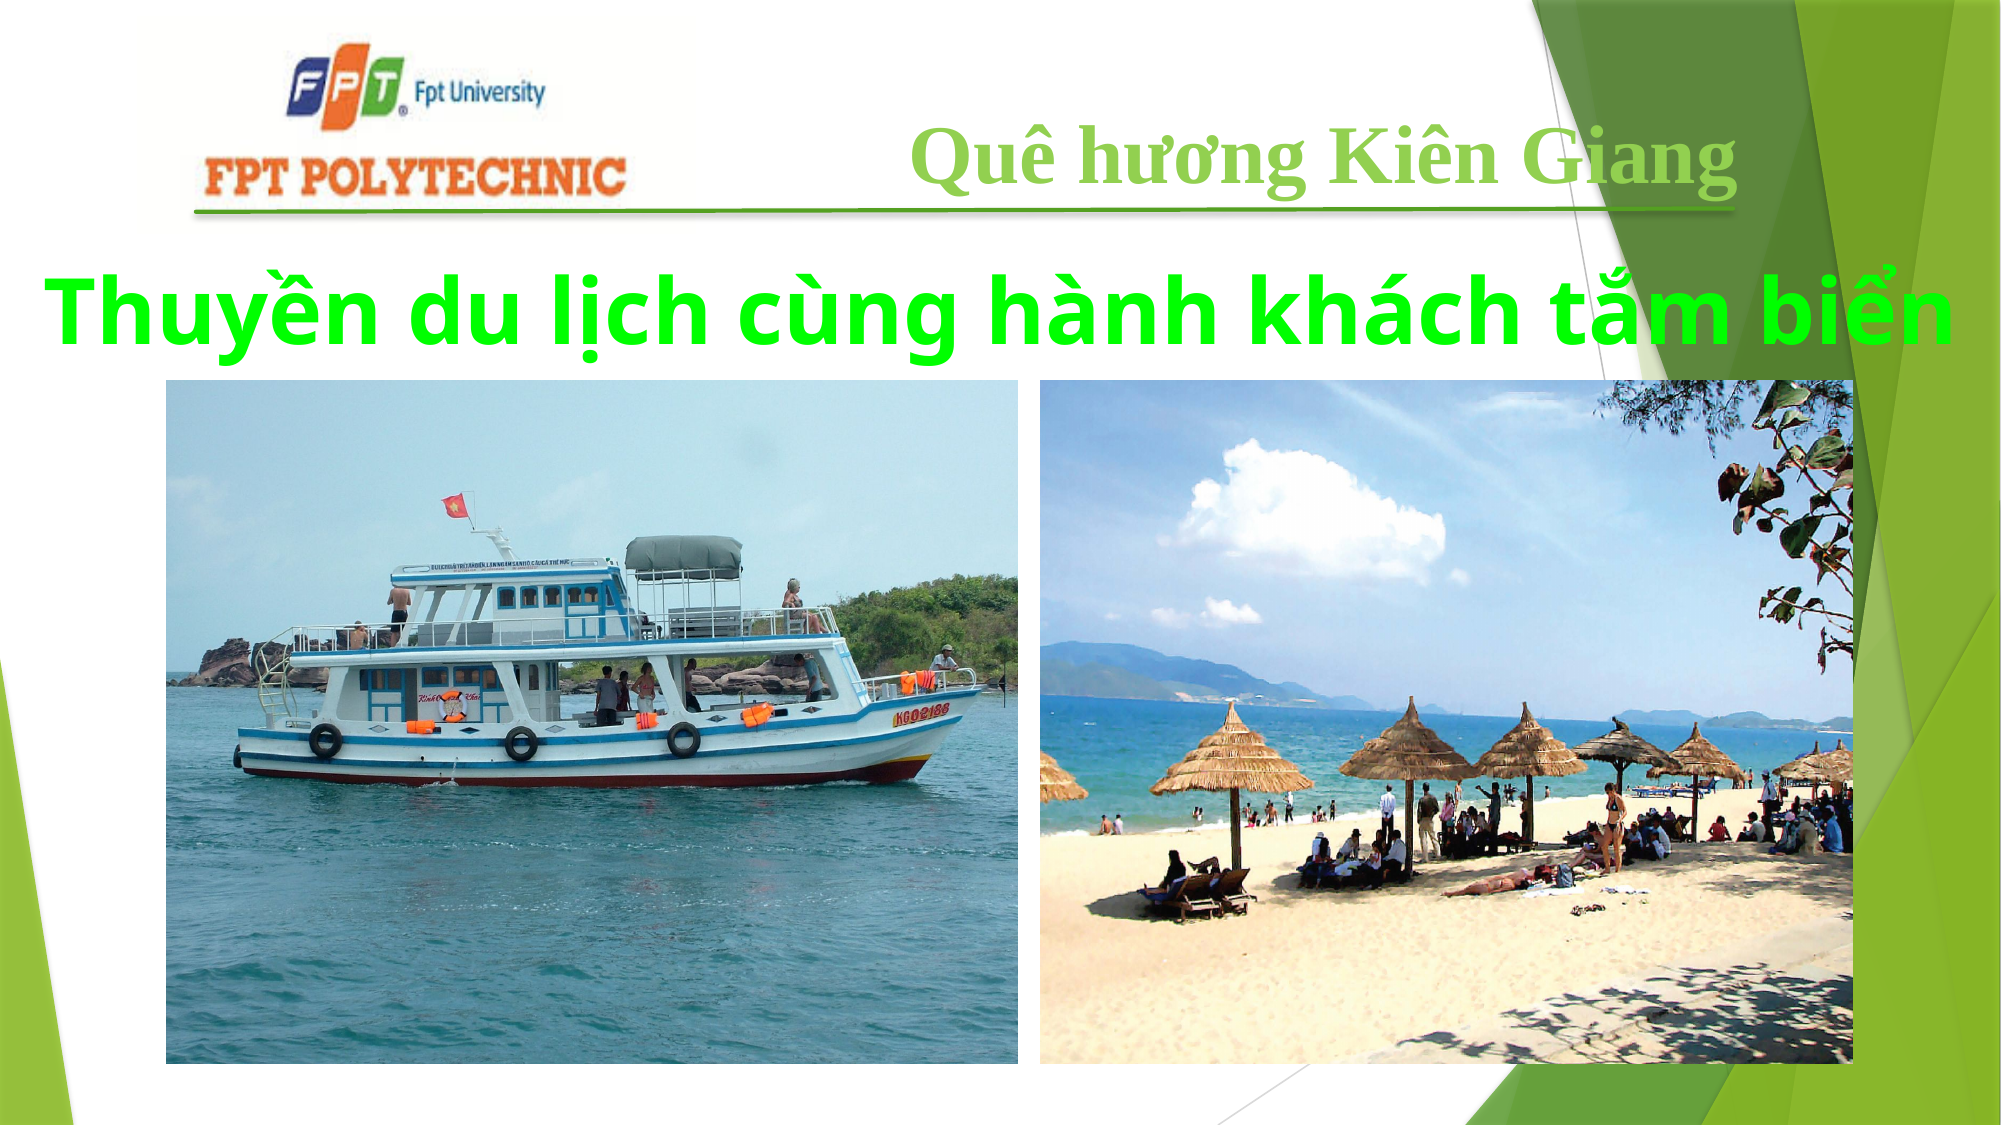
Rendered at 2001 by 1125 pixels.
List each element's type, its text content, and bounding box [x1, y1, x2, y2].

text_box Thuyền du lịch cùng hành khách tắm biển [28, 245, 1975, 371]
picture [1040, 379, 1854, 1065]
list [165, 379, 1019, 1065]
picture [137, 16, 696, 234]
